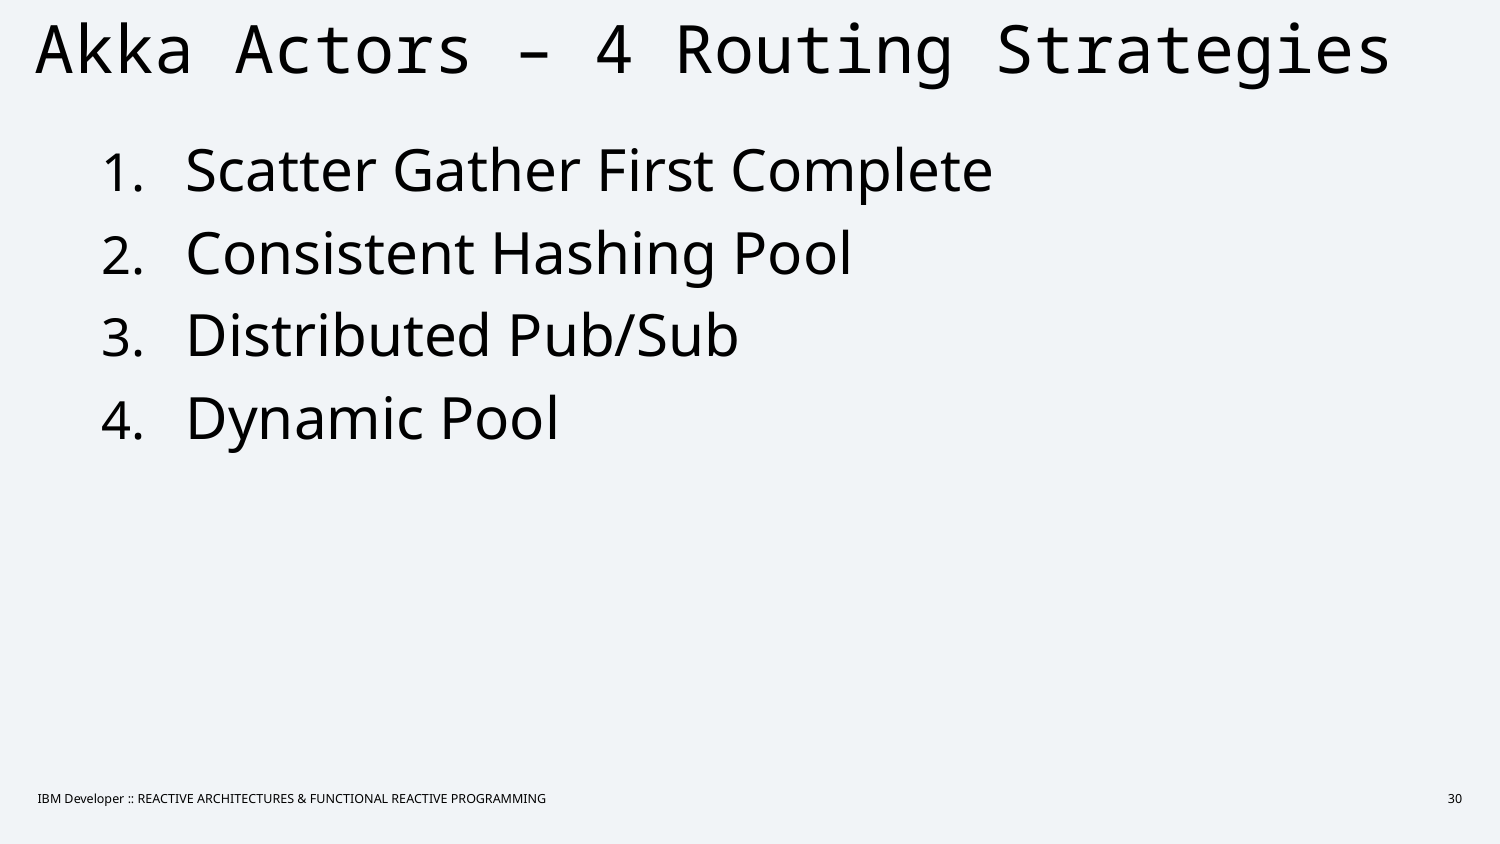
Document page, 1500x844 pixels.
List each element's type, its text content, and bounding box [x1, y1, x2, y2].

list Scatter Gather First Complete Consistent Hashing Pool Distributed Pub/Sub Dynamic Pool [101, 133, 1350, 667]
slide_number 30 [1162, 785, 1463, 813]
footer IBM Developer :: REACTIVE ARCHITECTURES & FUNCTIONAL REACTIVE PROGRAMMING [37, 785, 713, 813]
title Akka Actors – 4 Routing Strategies [34, 28, 1500, 161]
